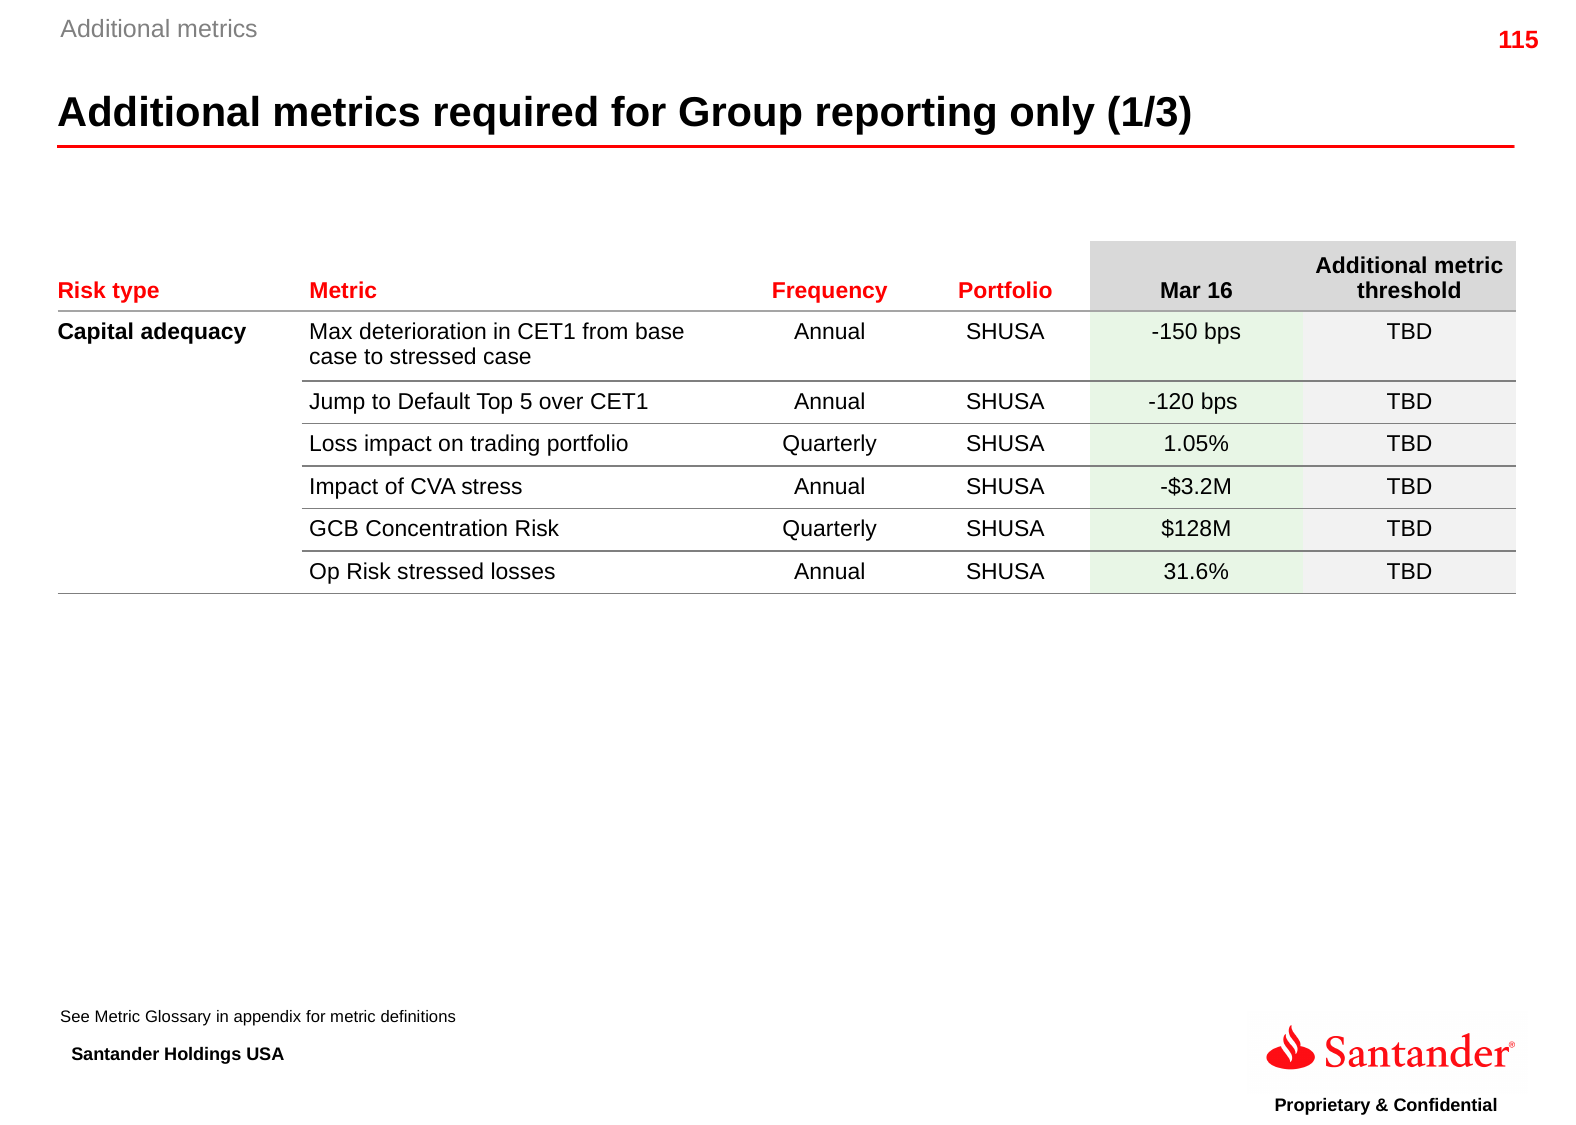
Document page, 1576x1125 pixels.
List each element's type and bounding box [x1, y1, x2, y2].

text_box [60, 1008, 881, 1026]
text_box [60, 12, 259, 43]
table_cell [58, 312, 1516, 593]
list [57, 74, 1479, 146]
table_header [58, 241, 1516, 310]
picture [1247, 1011, 1528, 1094]
